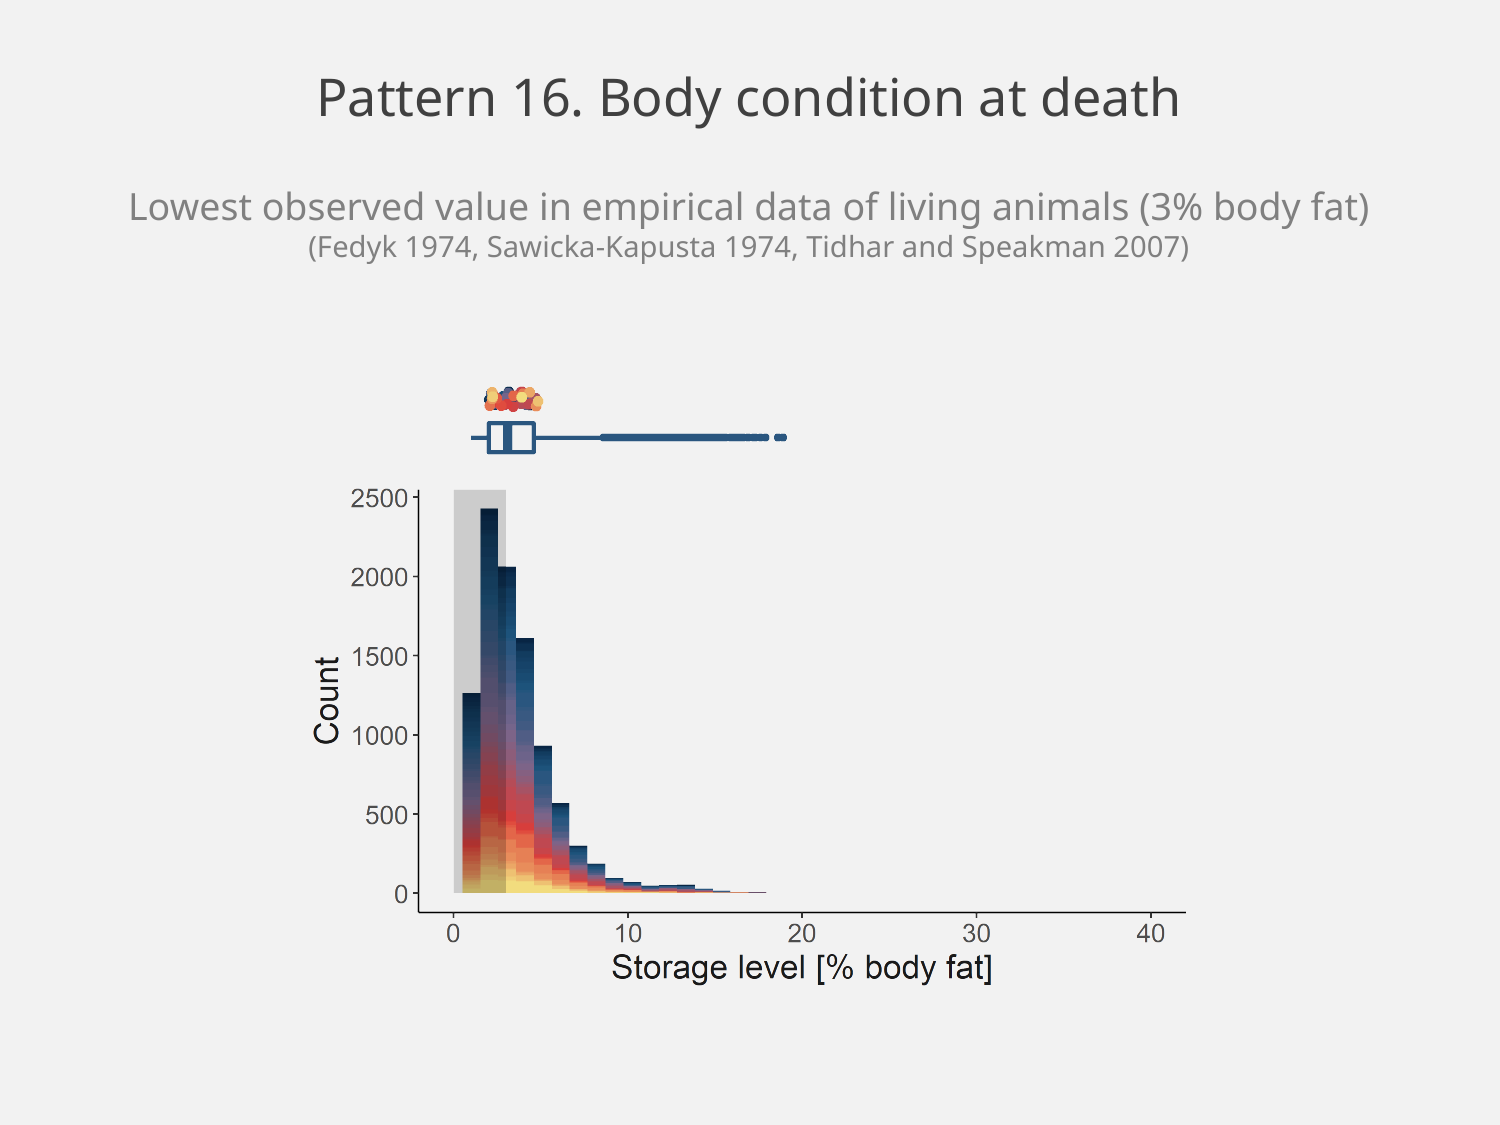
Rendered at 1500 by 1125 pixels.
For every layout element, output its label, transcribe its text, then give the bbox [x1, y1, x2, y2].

picture [289, 353, 1209, 1008]
text_box Pattern 16. Body condition at death [212, 64, 1286, 149]
text_box Lowest observed value in empirical data of living animals (3% body fat) (Fedyk 1974, Sawicka-Kapusta 1974, Tidhar and Speakman 2007) [74, 175, 1425, 271]
